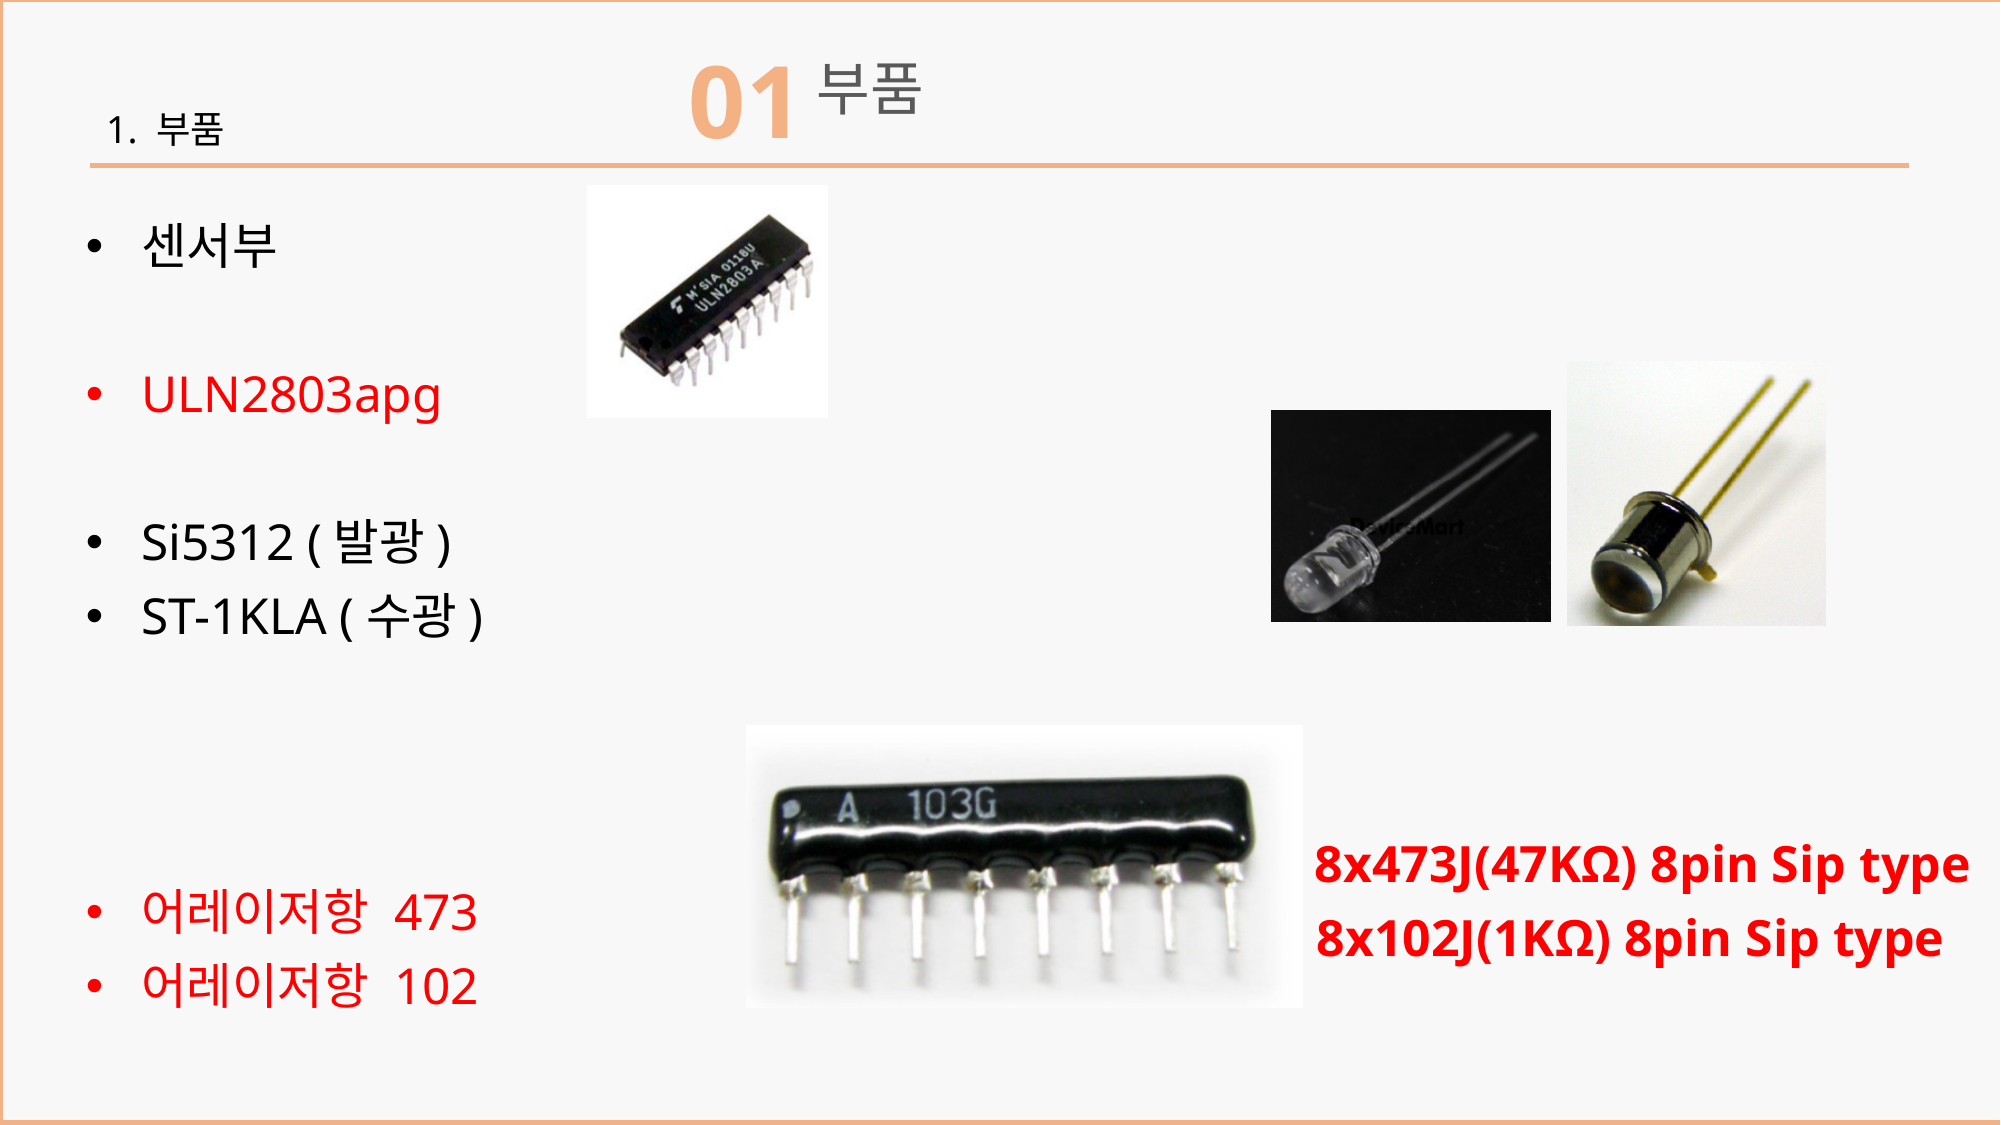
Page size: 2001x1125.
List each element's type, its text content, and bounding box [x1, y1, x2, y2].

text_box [673, 30, 1327, 168]
picture [746, 725, 1303, 1008]
text_box 8x102J(1KΩ) 8pin Sip type [1303, 898, 1979, 974]
text_box [0, 0, 2000, 1125]
text_box 센서부 ULN2803apg Si5312 (발광) ST-1KLA (수광) 어레이저항 473 어레이저항 102 [70, 214, 1925, 1029]
picture [587, 185, 828, 418]
text_box 8x473J(47KΩ) 8pin Sip type [1303, 825, 2000, 900]
picture [1567, 360, 1826, 626]
picture [1271, 410, 1551, 622]
